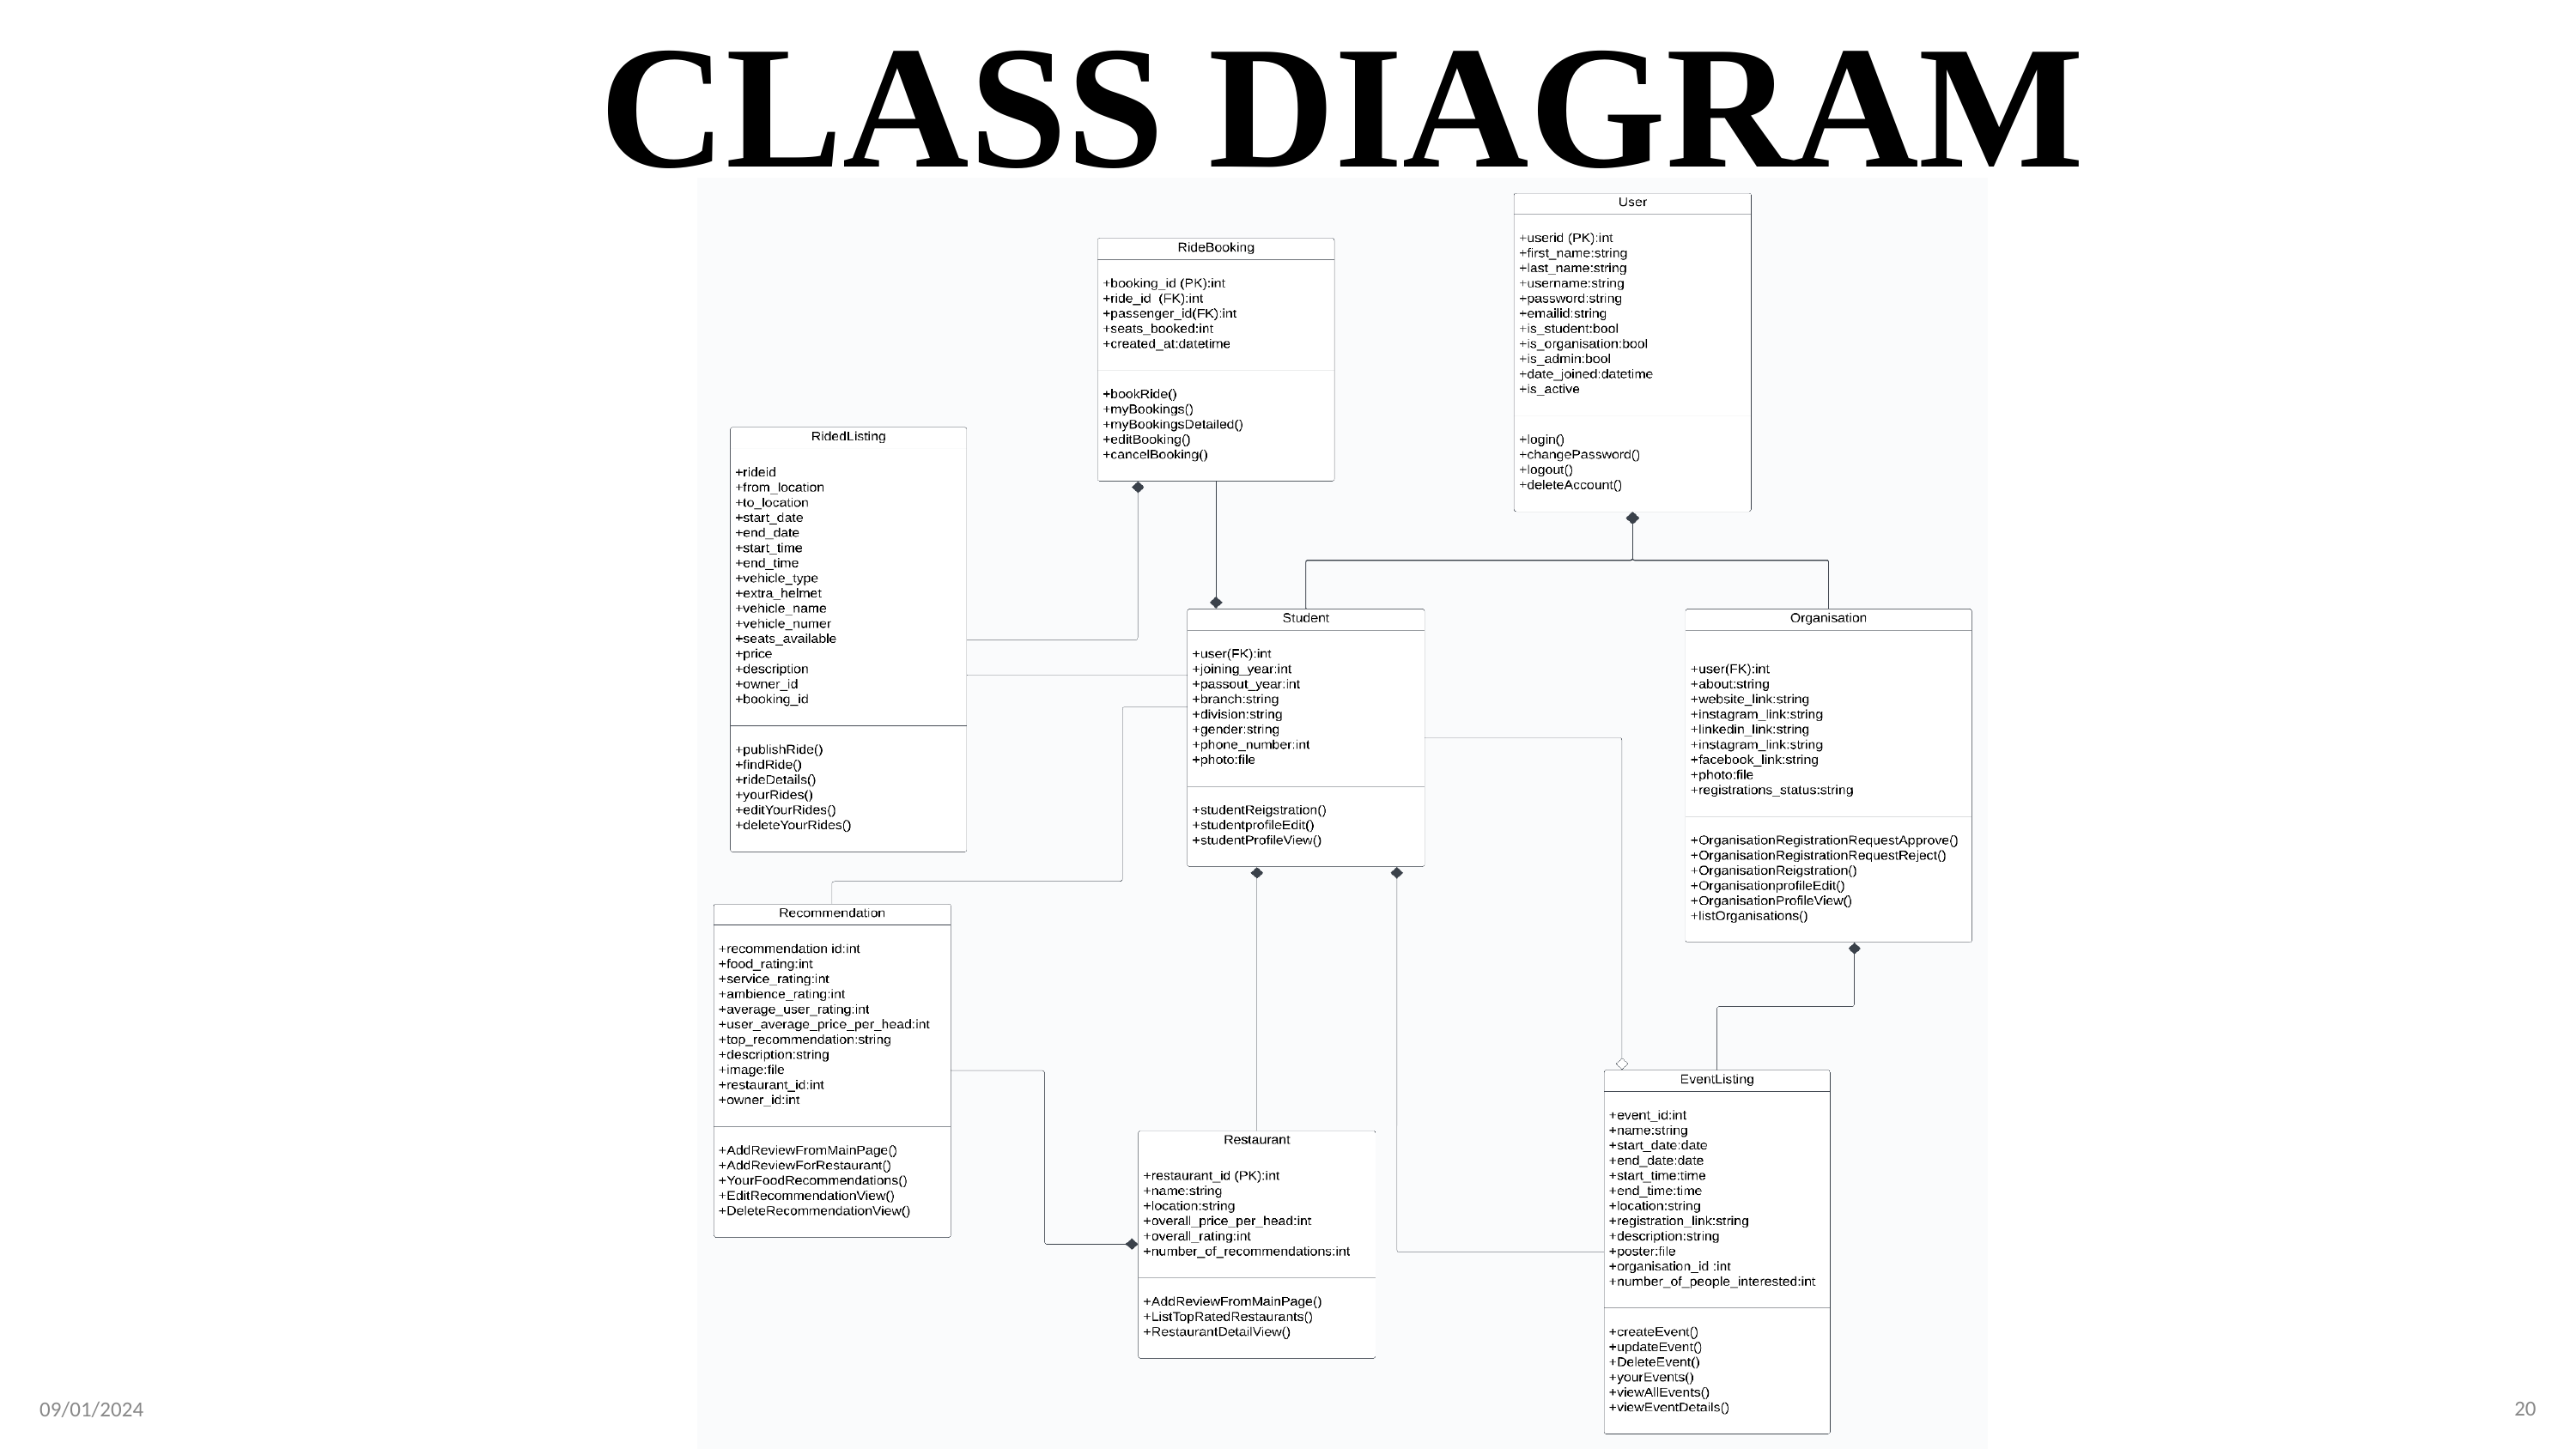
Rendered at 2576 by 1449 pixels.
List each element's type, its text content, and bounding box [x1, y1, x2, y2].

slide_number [27, 1382, 328, 1434]
text_box CLASS DIAGRAM [564, 30, 2121, 202]
picture [697, 178, 1989, 1449]
slide_number ‹#› [2248, 1381, 2549, 1434]
